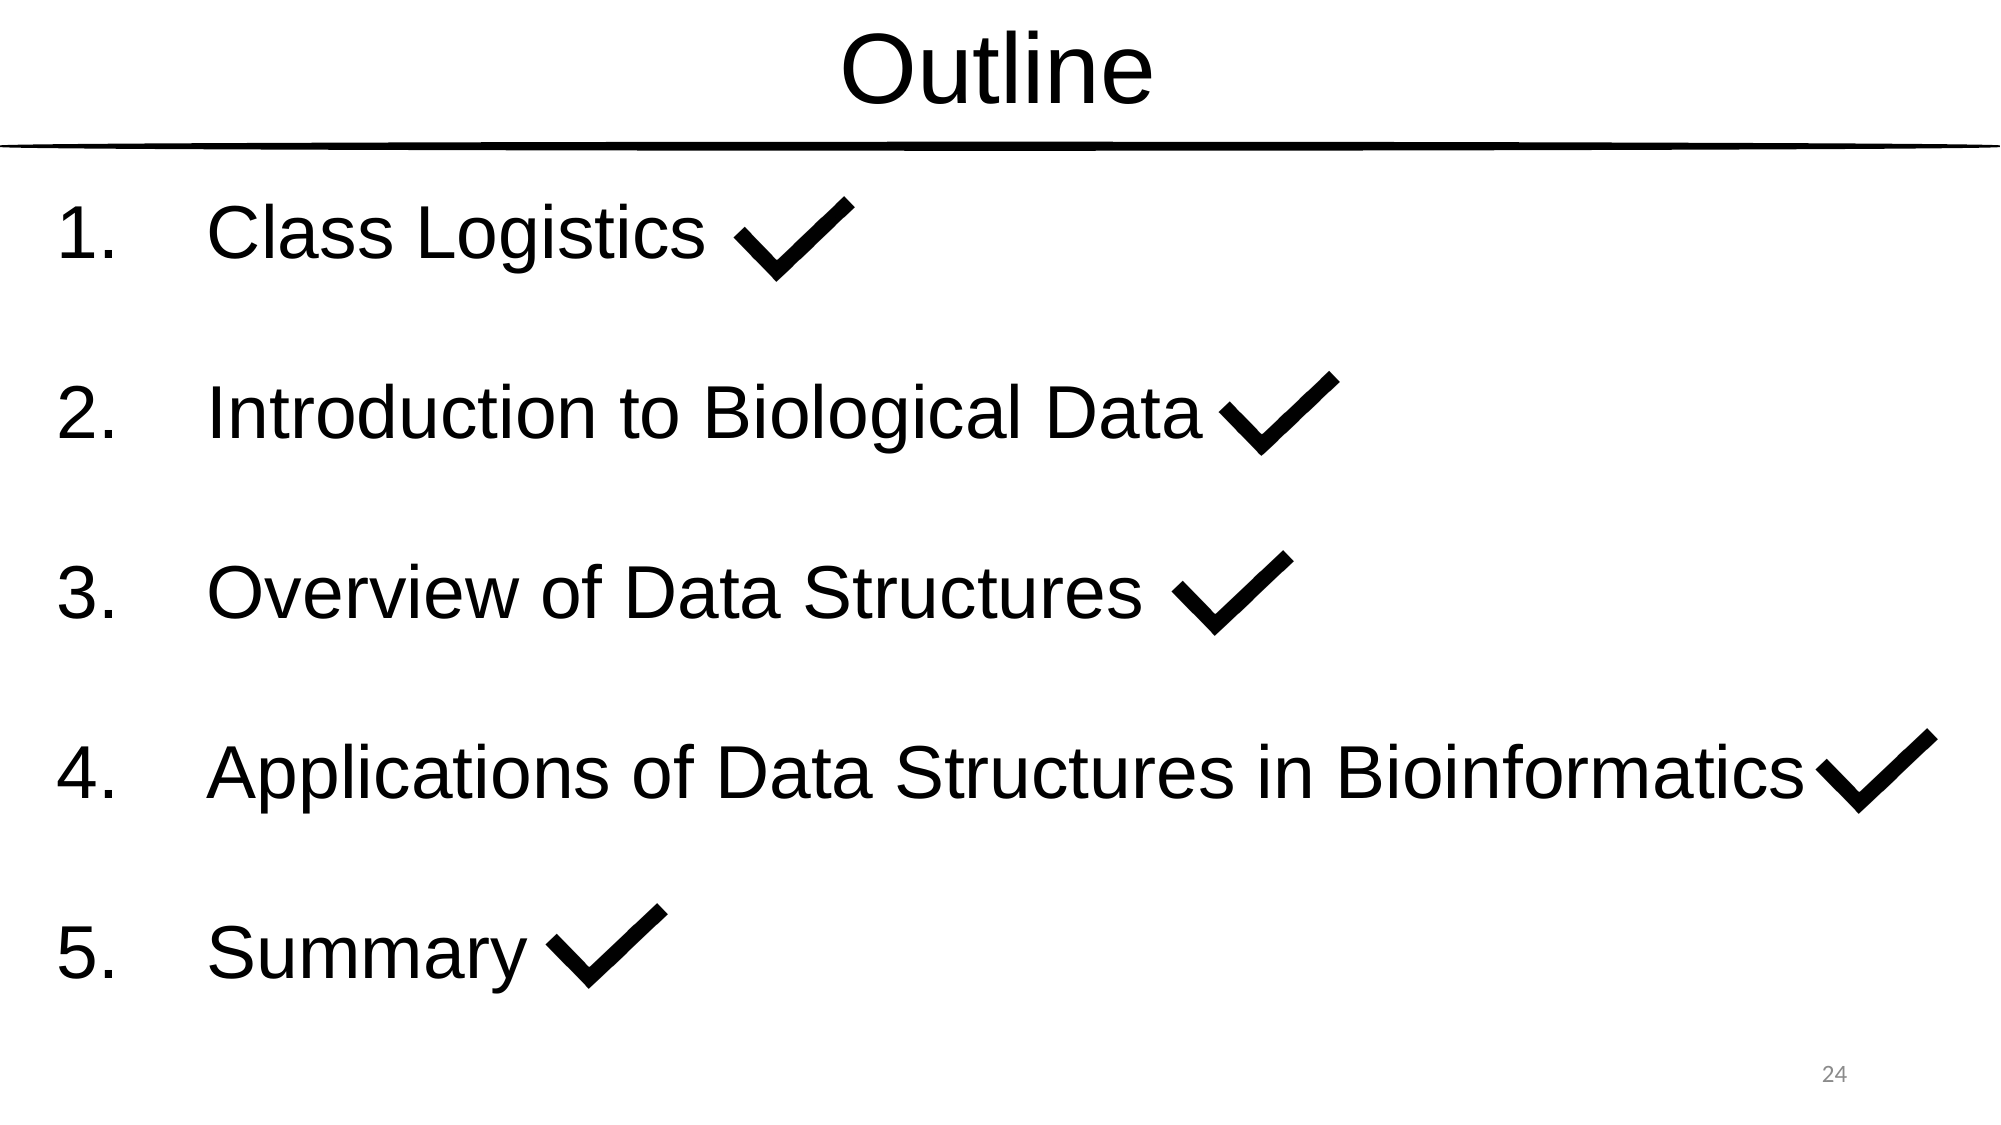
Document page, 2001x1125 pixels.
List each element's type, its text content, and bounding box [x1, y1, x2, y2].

text_box Class Logistics Introduction to Biological Data Overview of Data Structures Applications of Data Structures in Bioinformatics Summary [42, 175, 1955, 1001]
picture [1813, 707, 1940, 834]
picture [731, 175, 857, 302]
picture [1169, 529, 1296, 656]
picture [1215, 350, 1342, 476]
text_box [0, 142, 2000, 150]
picture [543, 882, 670, 1009]
slide_number 24 [1412, 1042, 1863, 1103]
title Outline [135, 12, 1861, 131]
